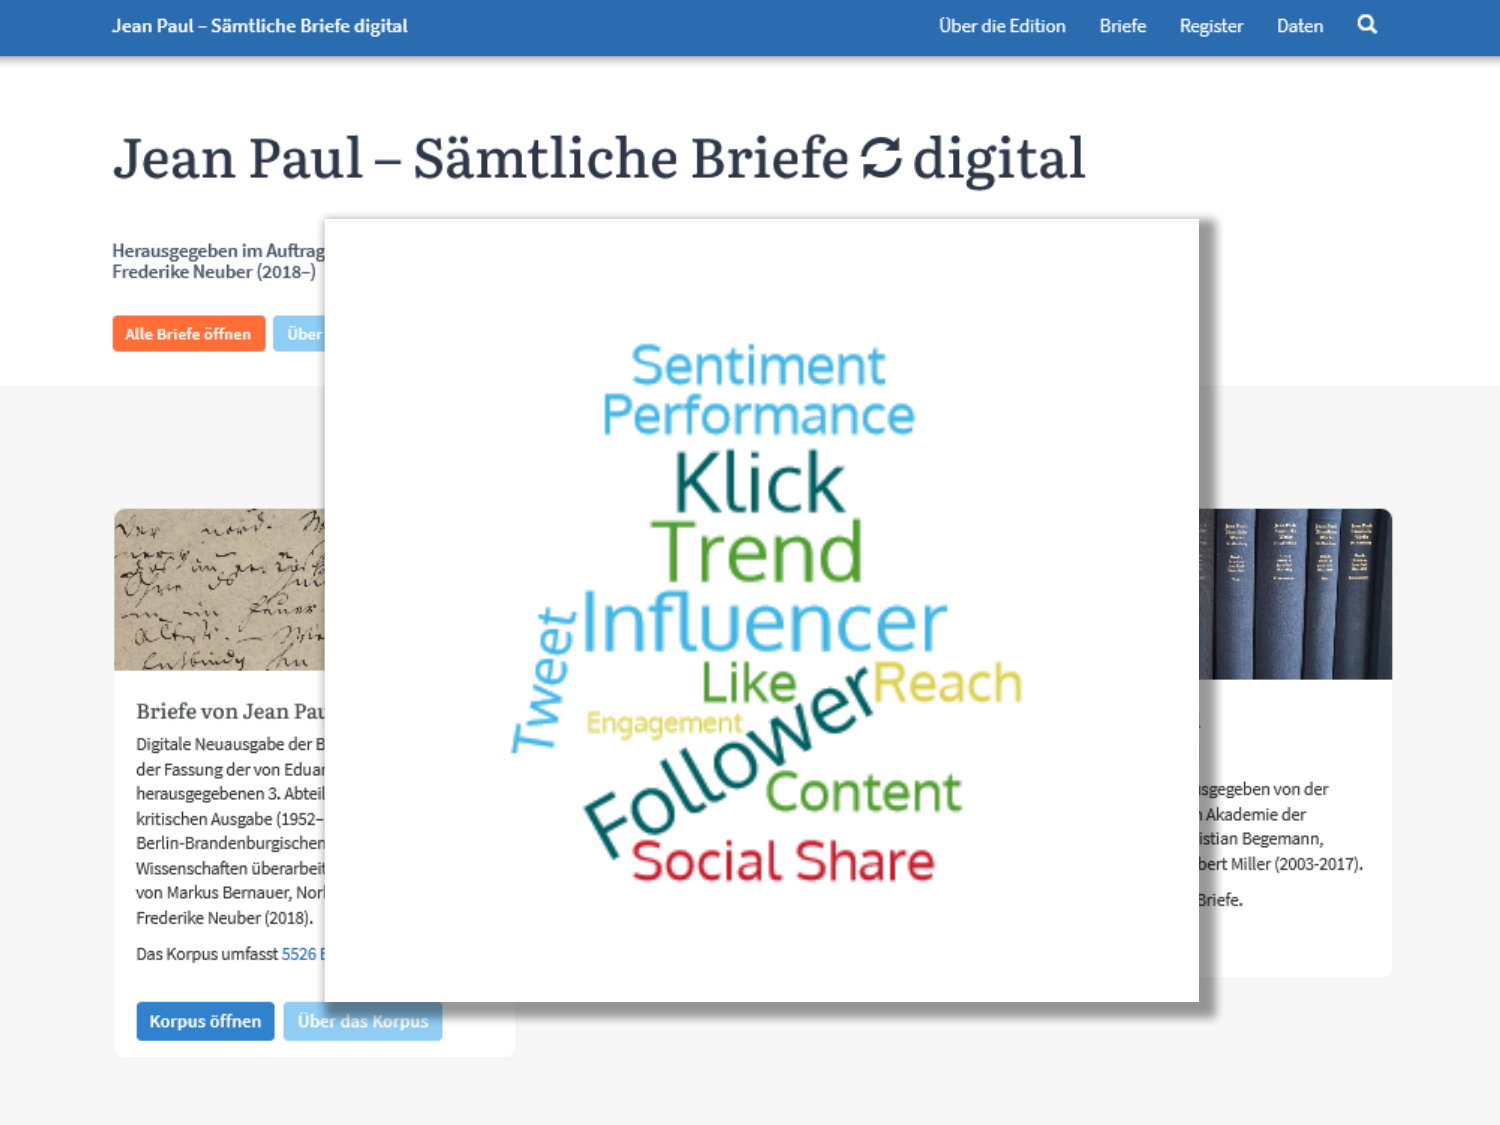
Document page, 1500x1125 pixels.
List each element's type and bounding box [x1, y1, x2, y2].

picture [0, 0, 1500, 1125]
list [324, 219, 1200, 1003]
